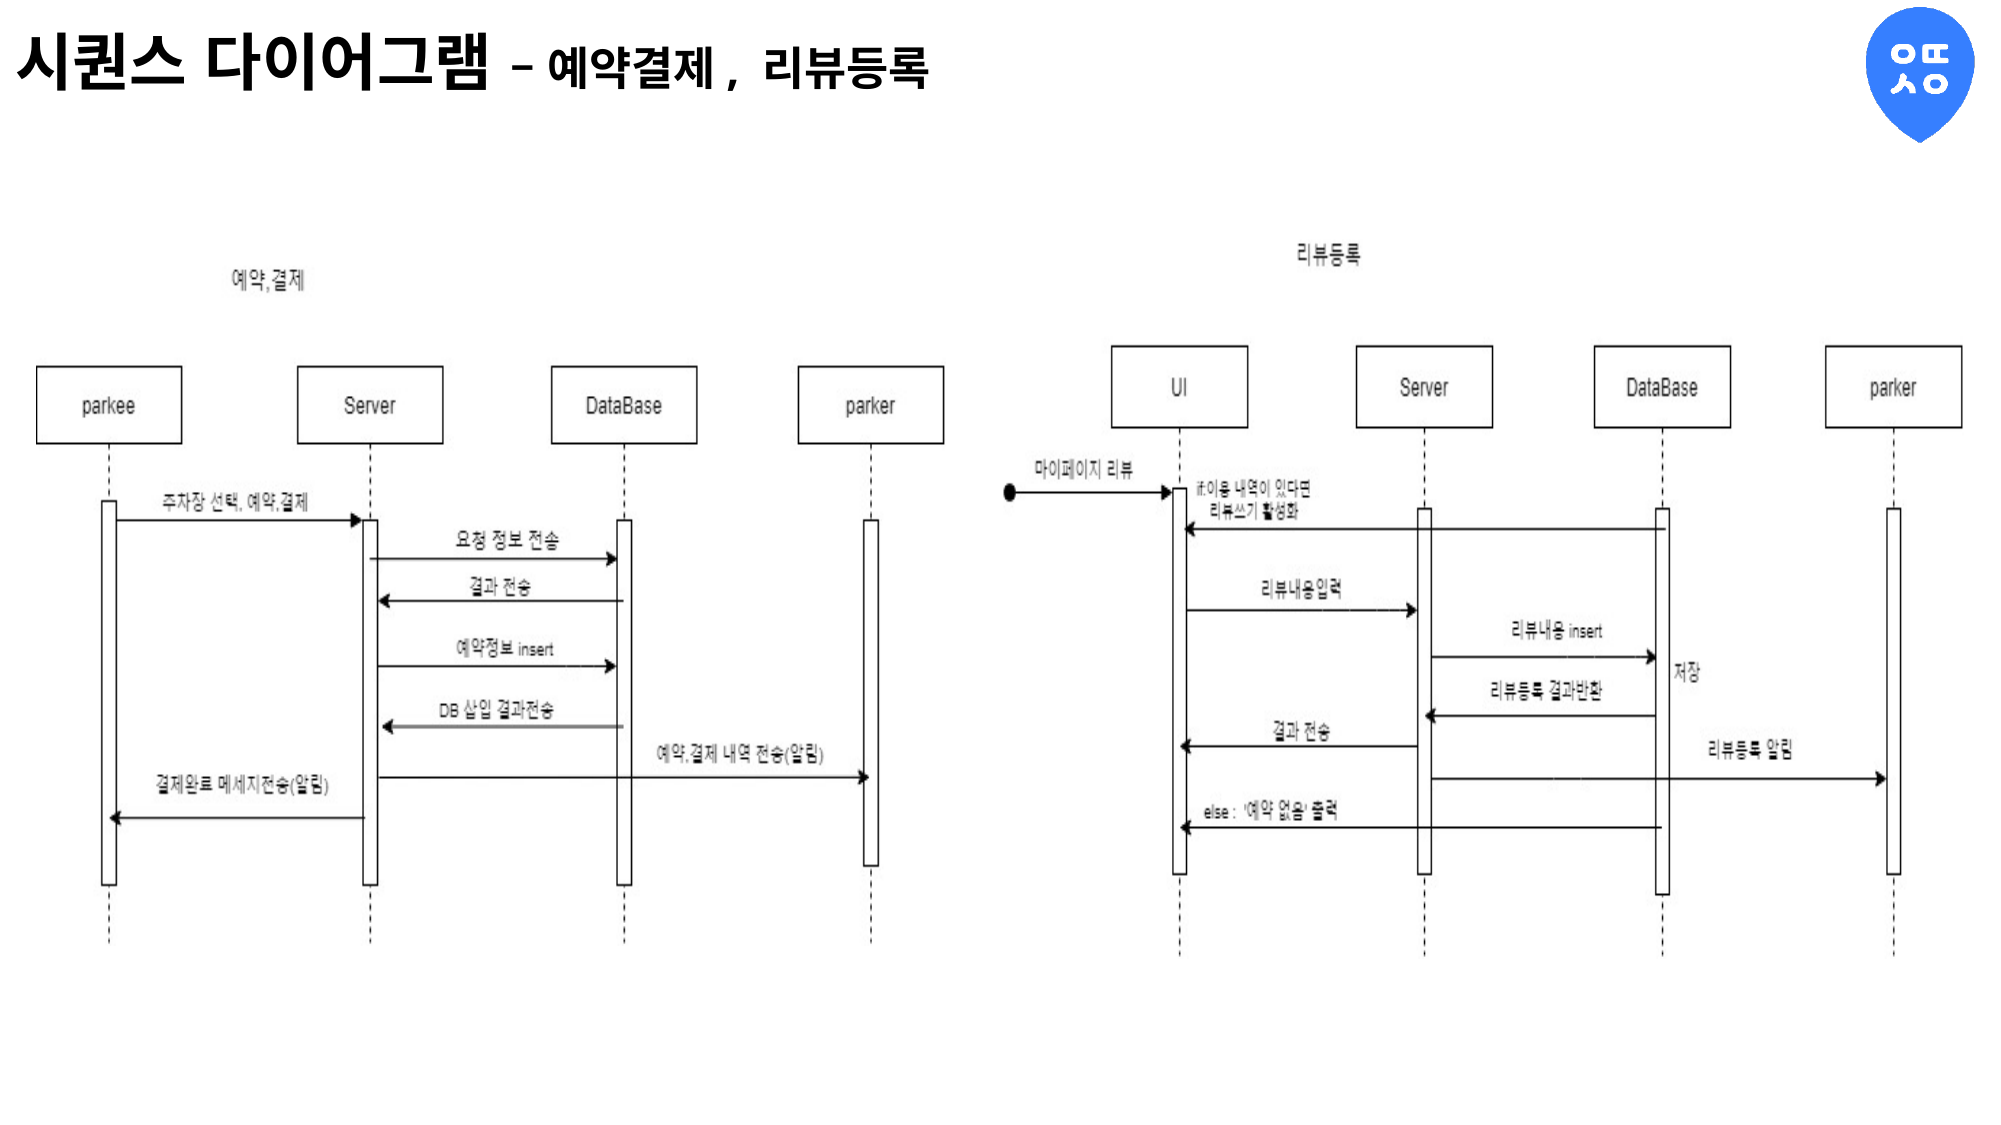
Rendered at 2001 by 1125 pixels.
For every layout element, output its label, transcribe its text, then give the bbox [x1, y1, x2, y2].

picture [982, 224, 1964, 959]
picture [36, 251, 946, 946]
text_box 시퀀스 다이어그램 – 예약결제, 리뷰등록 [0, 0, 1726, 136]
picture [1838, 0, 2000, 155]
